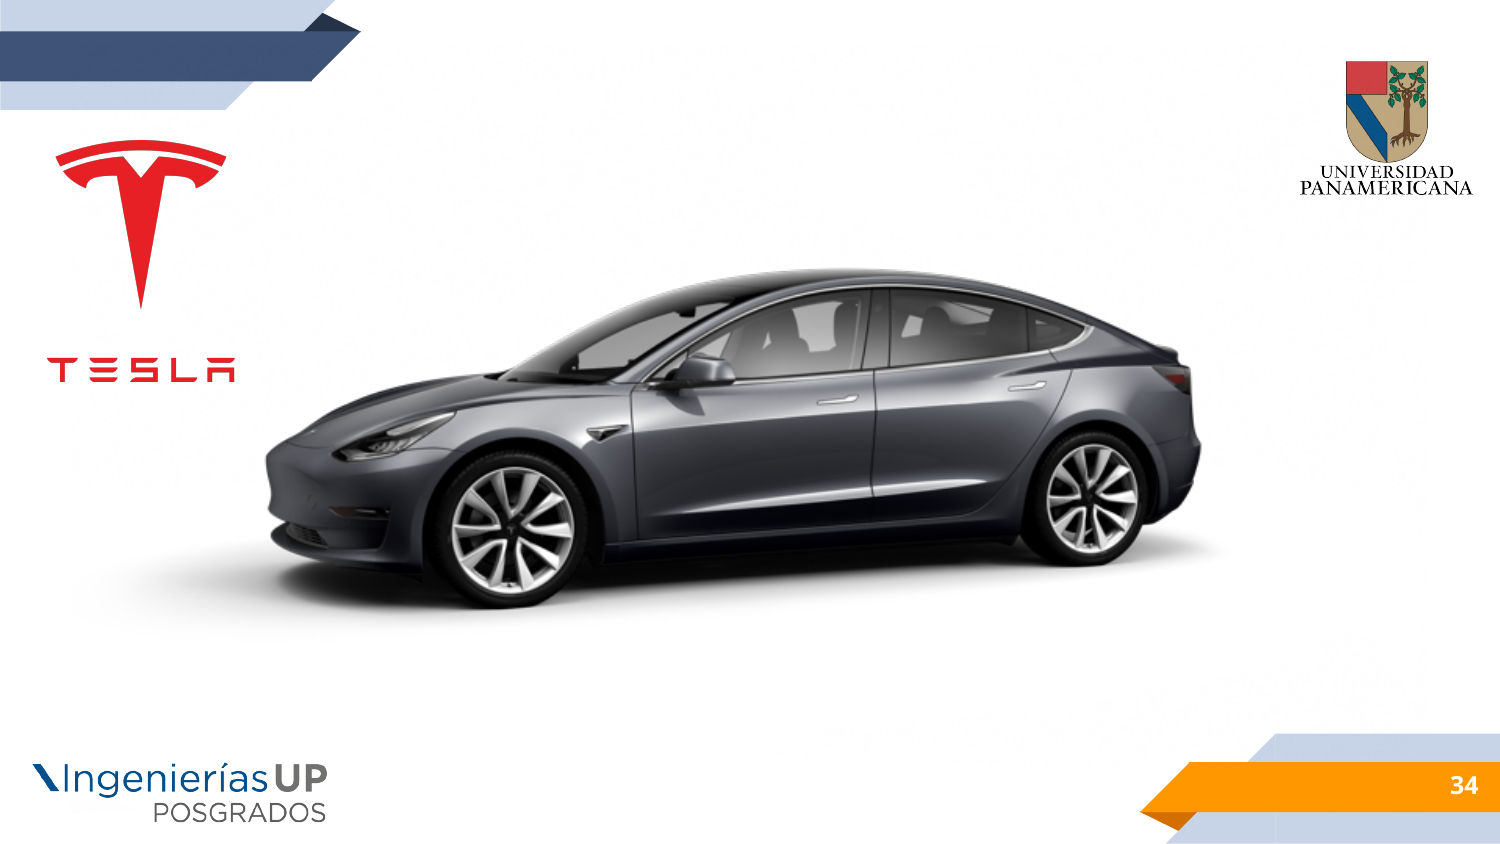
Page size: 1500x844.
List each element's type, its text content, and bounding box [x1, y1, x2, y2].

slide_number 34 [1430, 760, 1494, 813]
picture [15, 43, 1490, 844]
